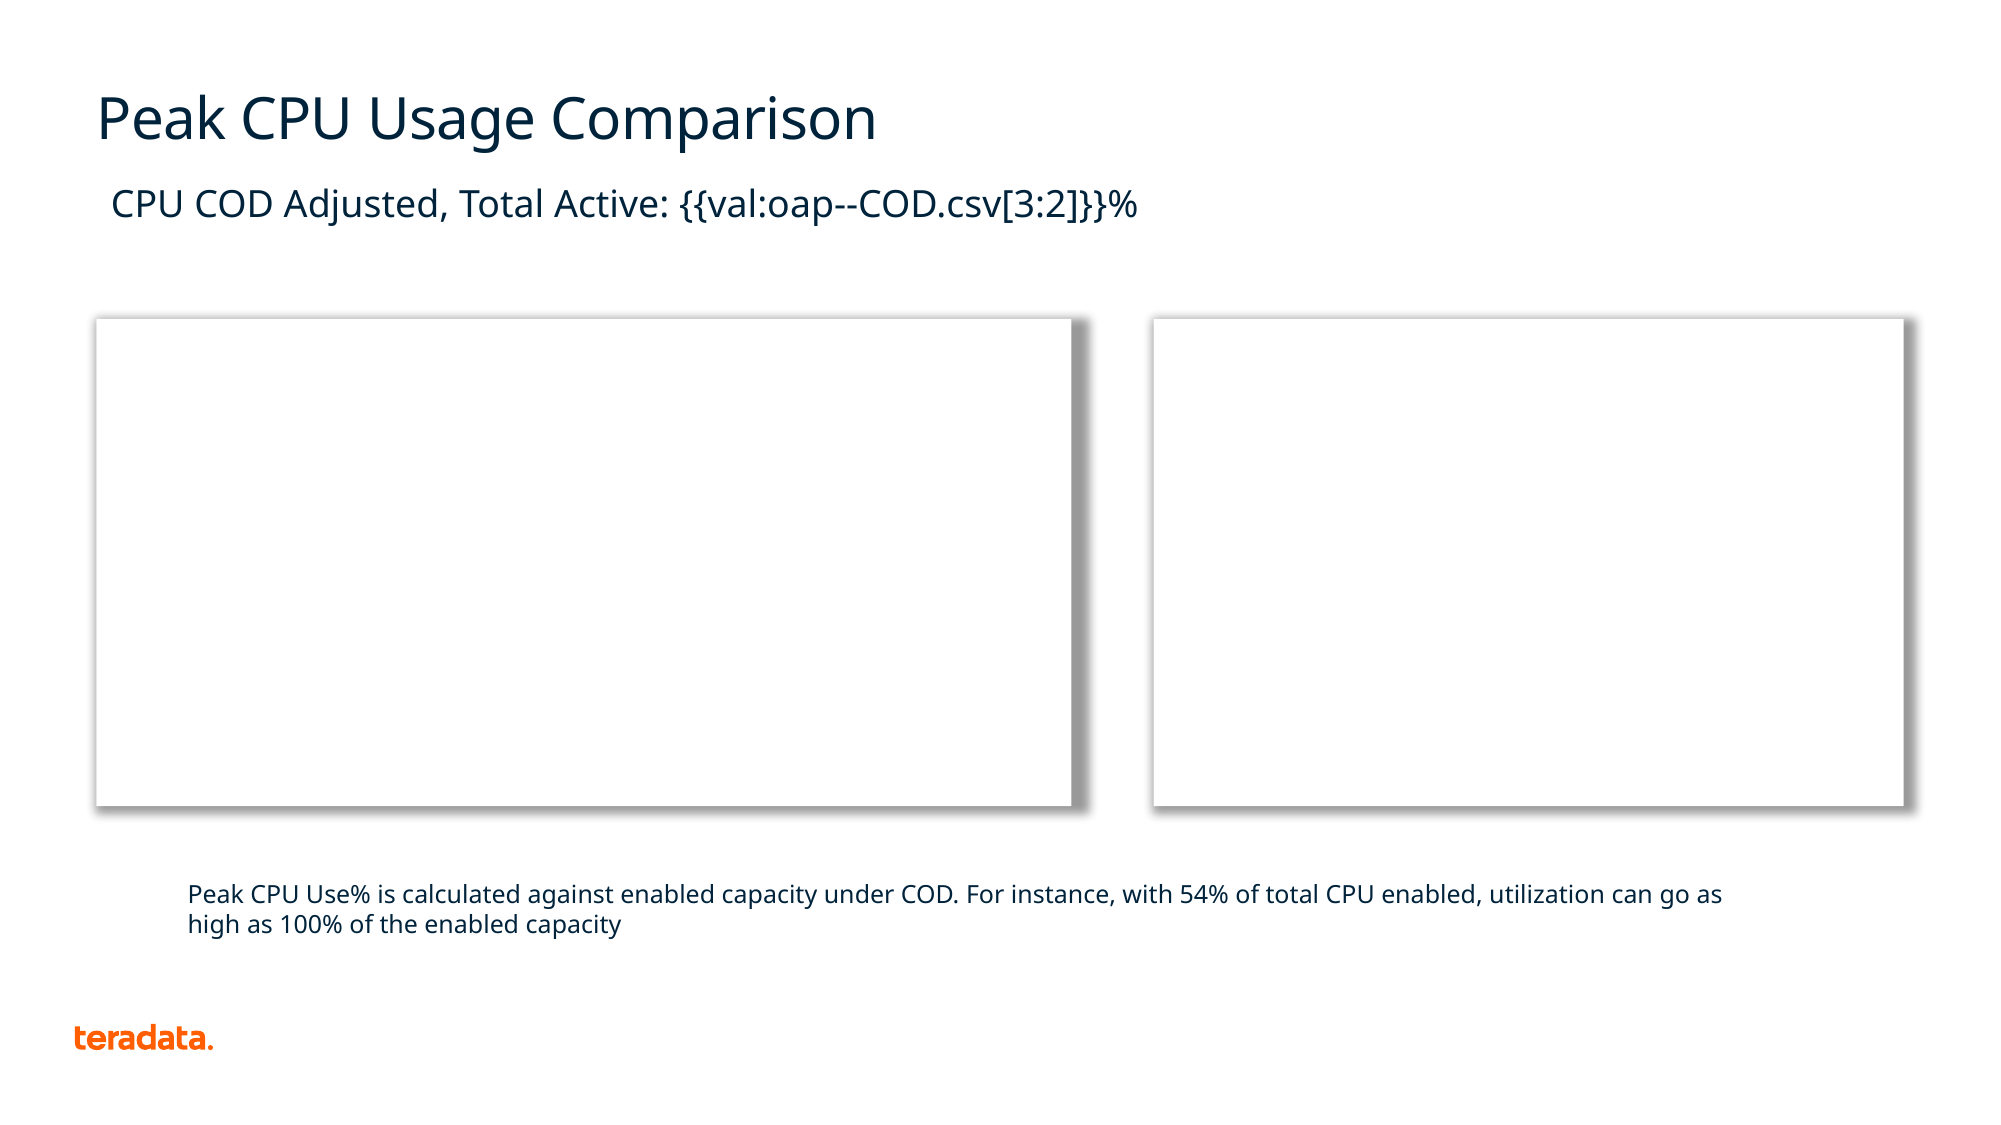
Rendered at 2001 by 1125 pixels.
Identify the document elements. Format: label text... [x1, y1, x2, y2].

text_box [1153, 318, 1905, 807]
text_box CPU COD Adjusted, Total Active: {{val:oap--COD.csv[3:2]}}% [96, 172, 1355, 233]
text_box [95, 318, 1072, 807]
text_box Peak CPU Use% is calculated against enabled capacity under COD. For instance, with 54% of total CPU enabled, utilization can go as high as 100% of the enabled capacity [187, 878, 1780, 952]
title Peak CPU Usage Comparison [96, 62, 1822, 151]
